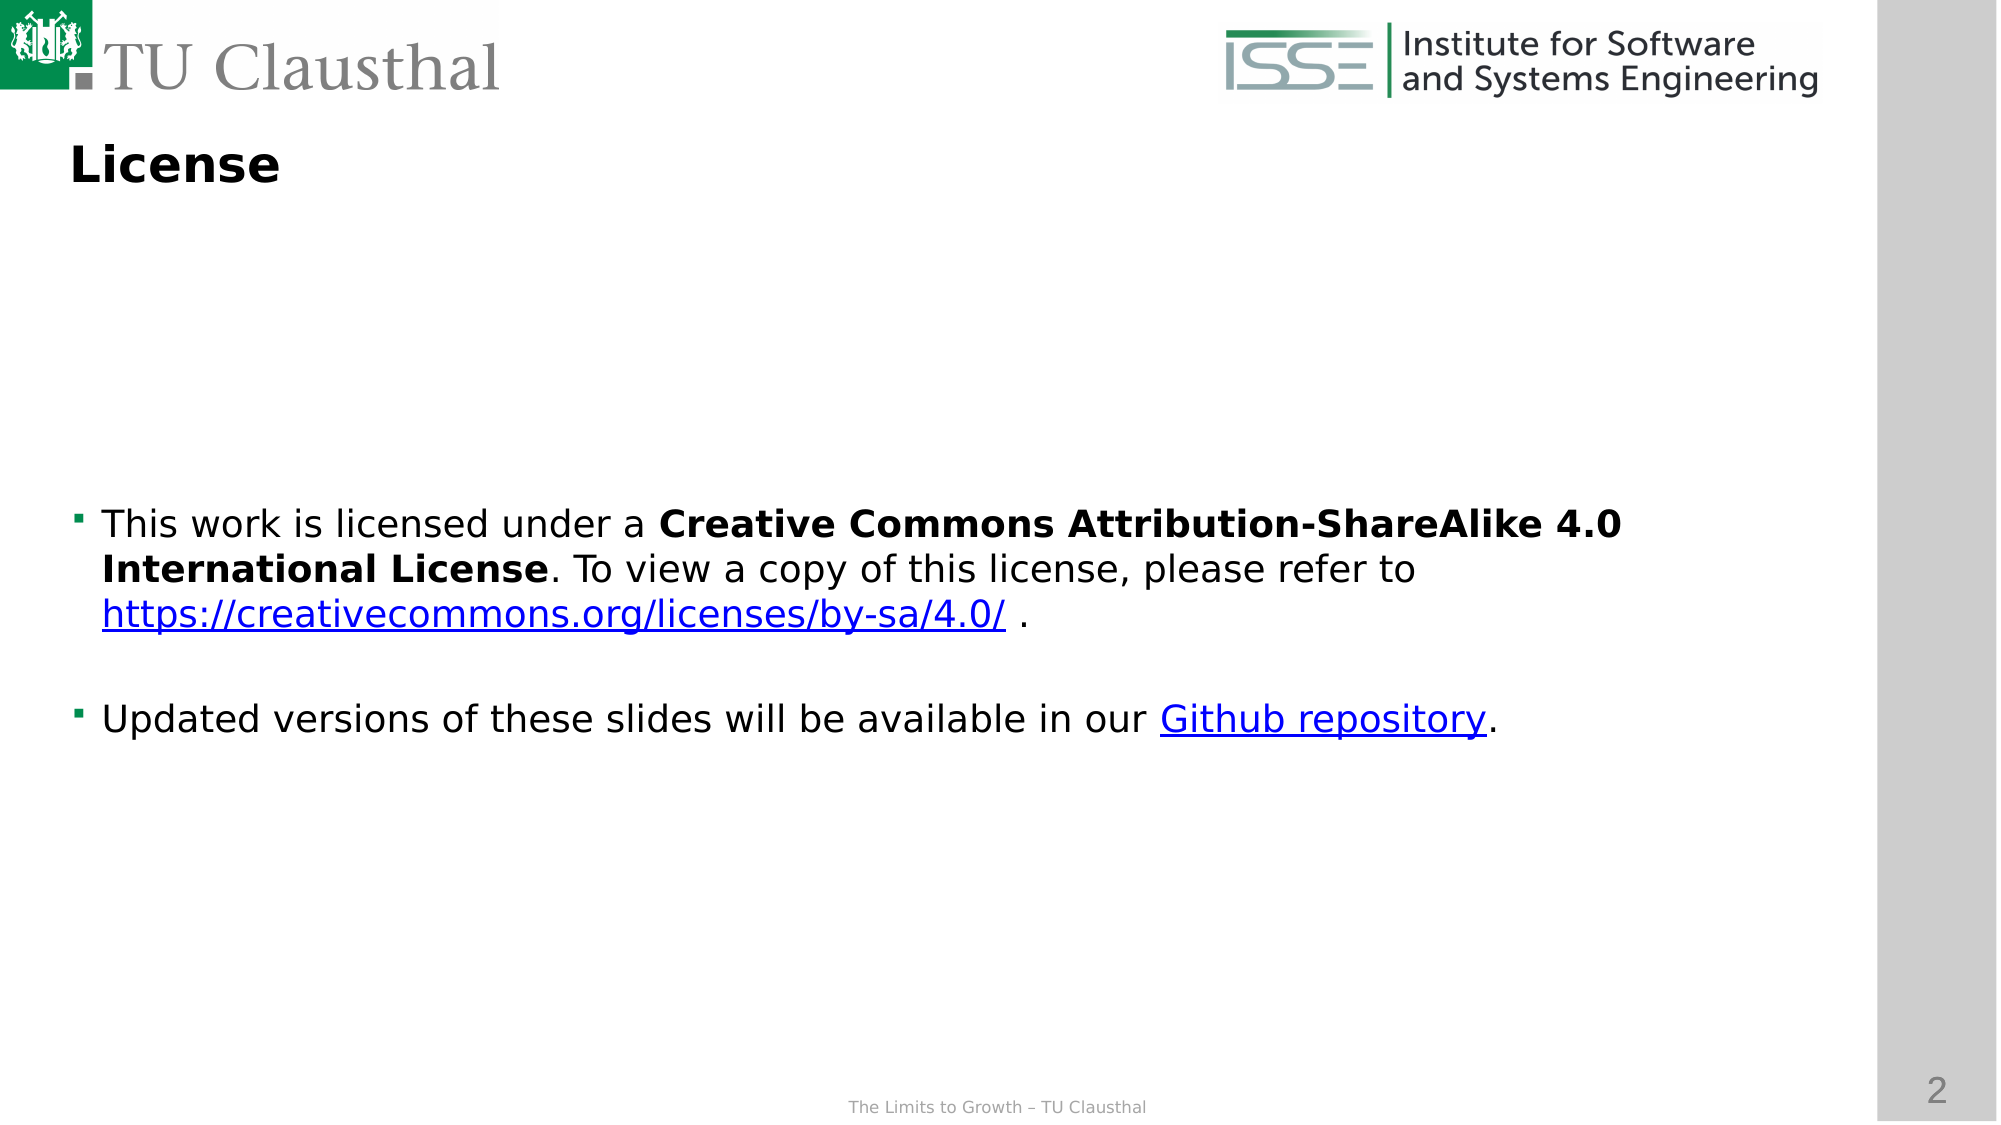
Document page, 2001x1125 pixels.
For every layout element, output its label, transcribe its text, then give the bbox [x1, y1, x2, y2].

text_box License [54, 125, 1816, 205]
text_box This work is licensed under a Creative Commons Attribution-ShareAlike 4.0 International License. To view a copy of this license, please refer to https://creativecommons.org/licenses/by-sa/4.0/ . Updated versions of these slides will be available in our Github repository. [54, 207, 1816, 1032]
picture [1218, 22, 1823, 104]
picture [0, 0, 499, 90]
